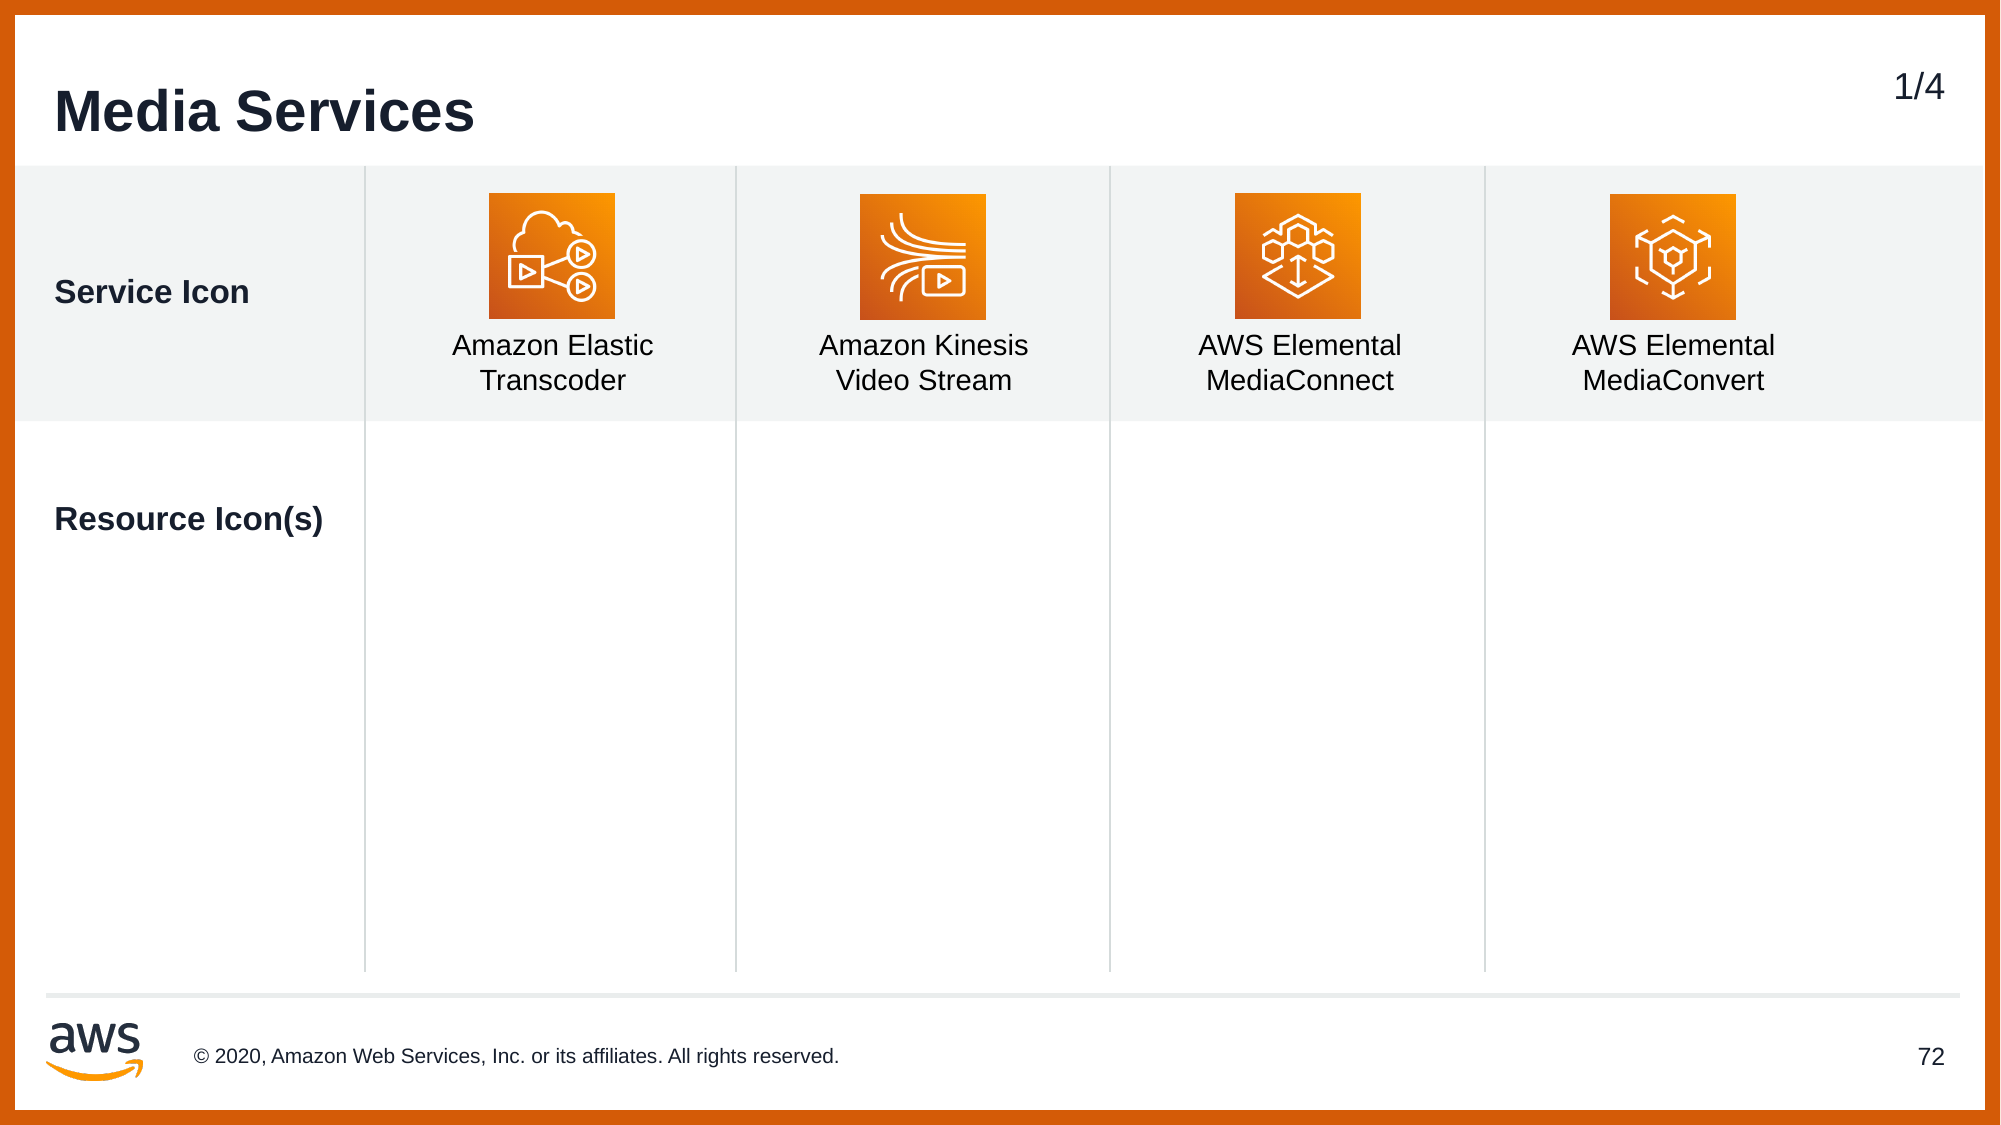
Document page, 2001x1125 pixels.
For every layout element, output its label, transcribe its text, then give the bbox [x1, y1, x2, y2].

text_box AWS Elemental MediaConnect [1113, 319, 1484, 404]
text_box Amazon Elastic Transcoder [369, 319, 735, 404]
picture [46, 1023, 143, 1081]
text_box Amazon Kinesis Video Stream [736, 319, 1109, 404]
picture [860, 194, 986, 320]
text_box AWS Elemental MediaConvert [1493, 319, 1855, 404]
picture [489, 193, 615, 319]
title Media Services [39, 59, 1457, 166]
list 1/4 [1693, 59, 1961, 166]
footer © 2020, Amazon Web Services, Inc. or its affiliates. All rights reserved. [178, 1025, 911, 1086]
slide_number 72 [1493, 1025, 1961, 1086]
picture [1235, 193, 1361, 319]
picture [1610, 194, 1736, 320]
